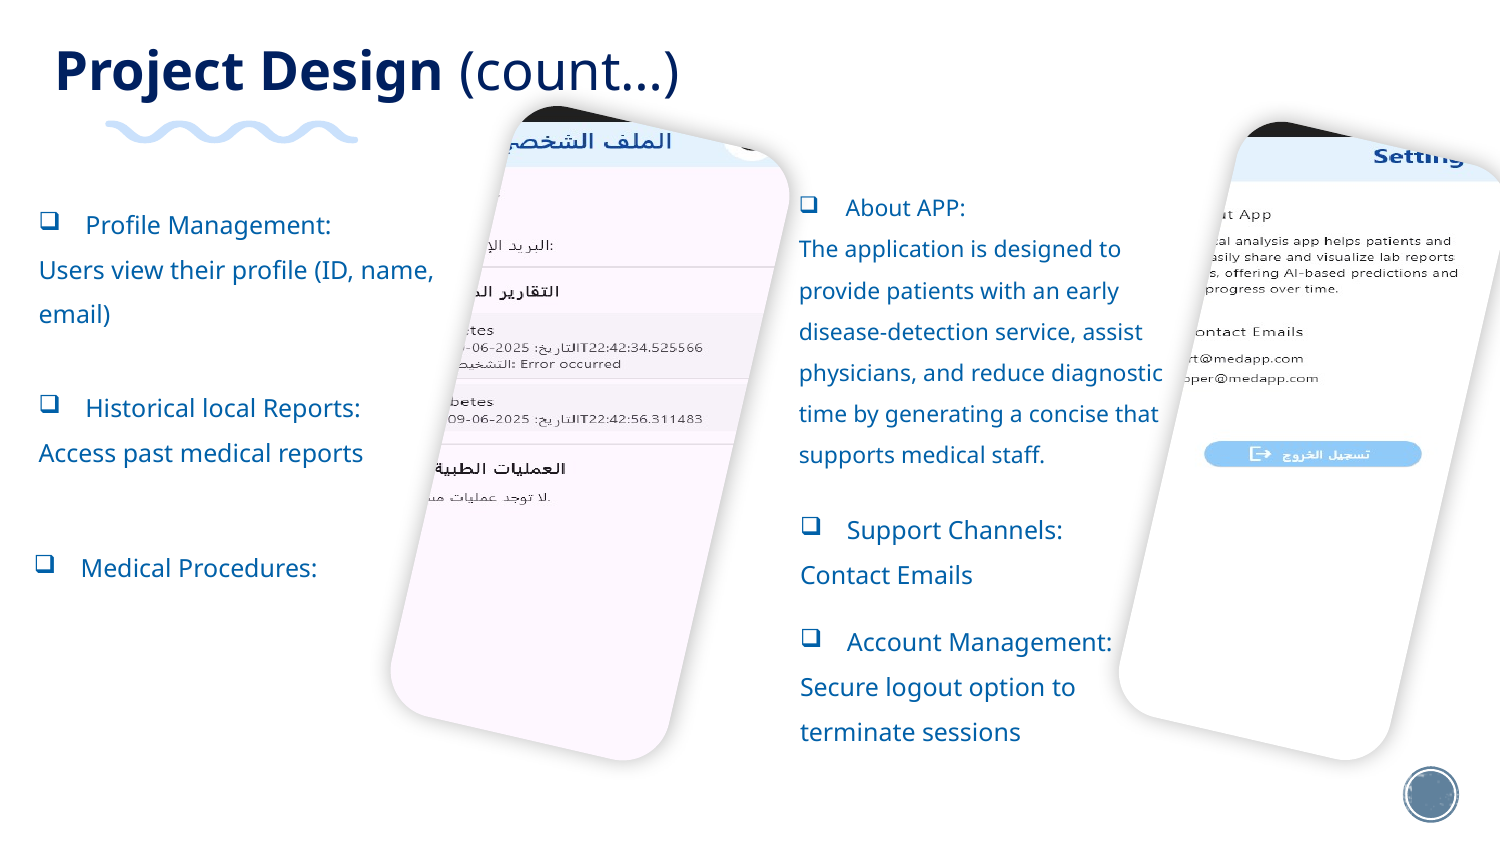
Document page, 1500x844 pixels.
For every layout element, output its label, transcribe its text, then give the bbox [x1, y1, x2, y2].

text_box [105, 120, 359, 144]
title Project Design (count…) [39, 28, 739, 164]
picture [1133, 121, 1500, 760]
text_box Medical Procedures: [19, 530, 447, 591]
text_box Account Management: Secure logout option to terminate sessions [785, 604, 1149, 754]
text_box Profile Management: Users view their profile (ID, name, email) [23, 186, 447, 337]
text_box Historical local Reports: Access past medical reports [23, 370, 447, 475]
text_box Support Channels: Contact Emails [785, 492, 1174, 597]
text_box About APP: The application is designed to provide patients with an early disease-detection service, assist physicians, and reduce diagnostic time by generating a concise that supports medical staff. [784, 172, 1174, 476]
picture [390, 106, 784, 761]
